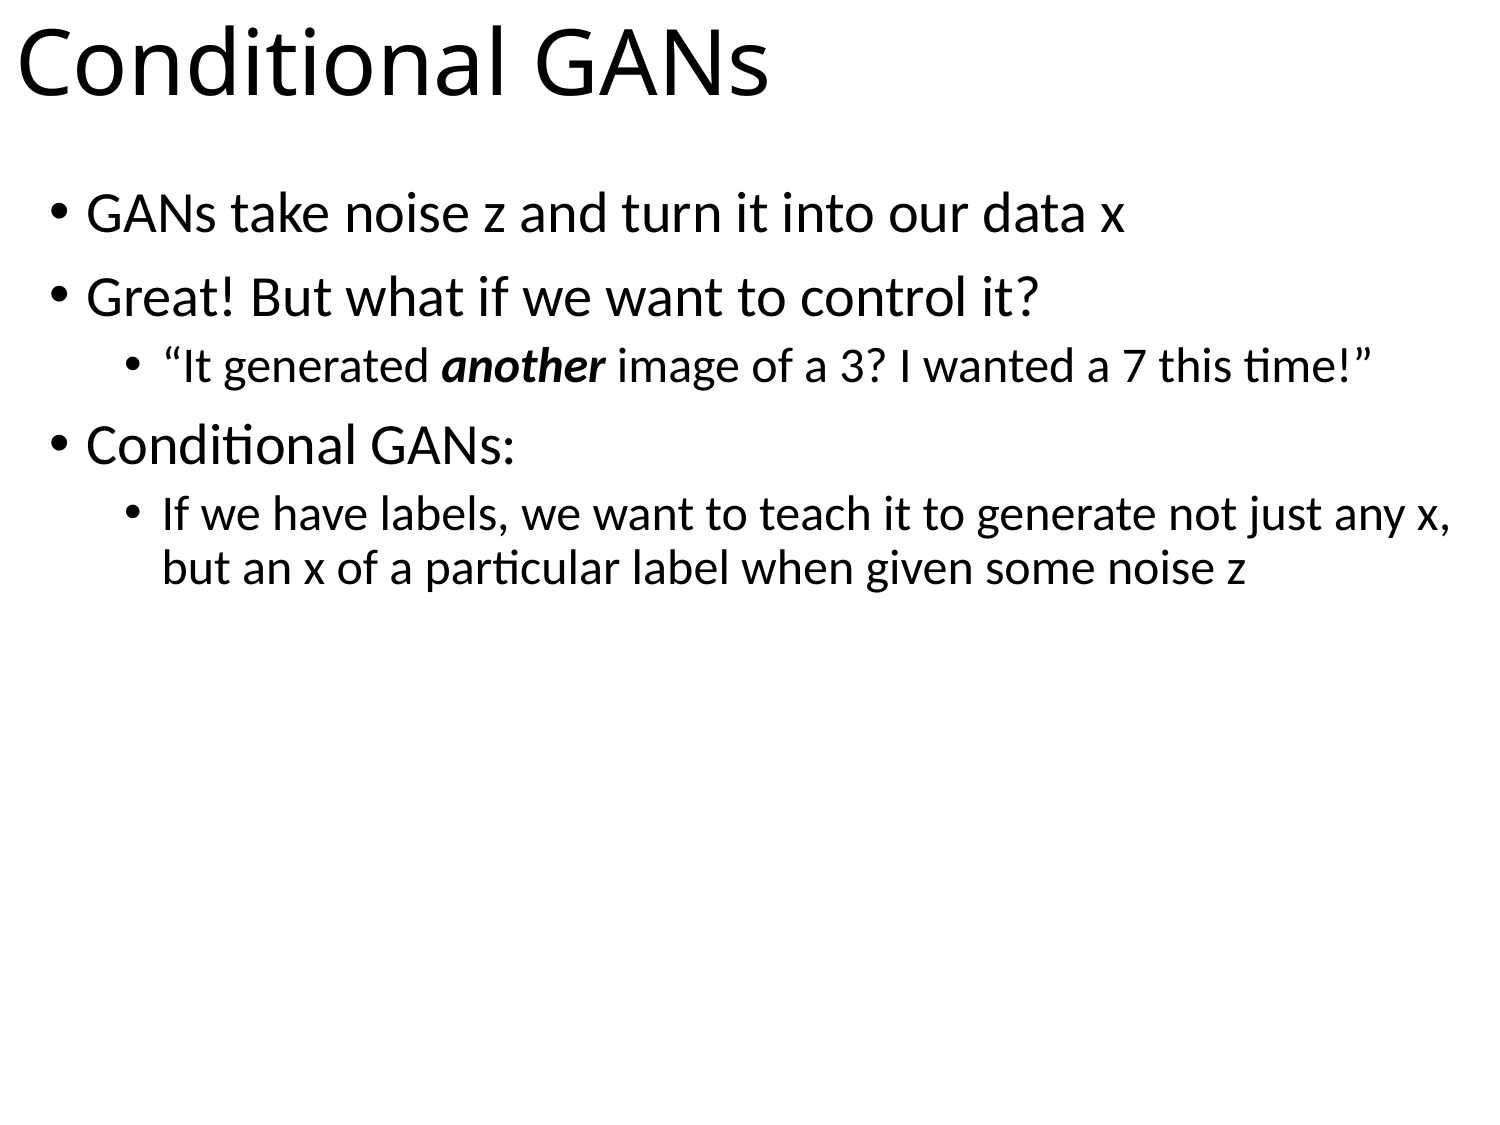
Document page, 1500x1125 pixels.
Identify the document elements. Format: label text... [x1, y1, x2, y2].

title Conditional GANs [0, 0, 1377, 131]
list GANs take noise z and turn it into our data x Great! But what if we want to control it? “It generated another image of a 3? I wanted a 7 this time!” Conditional GANs: If we have labels, we want to teach it to generate not just any x, but an x of a particular label when given some noise z [34, 174, 1482, 1014]
